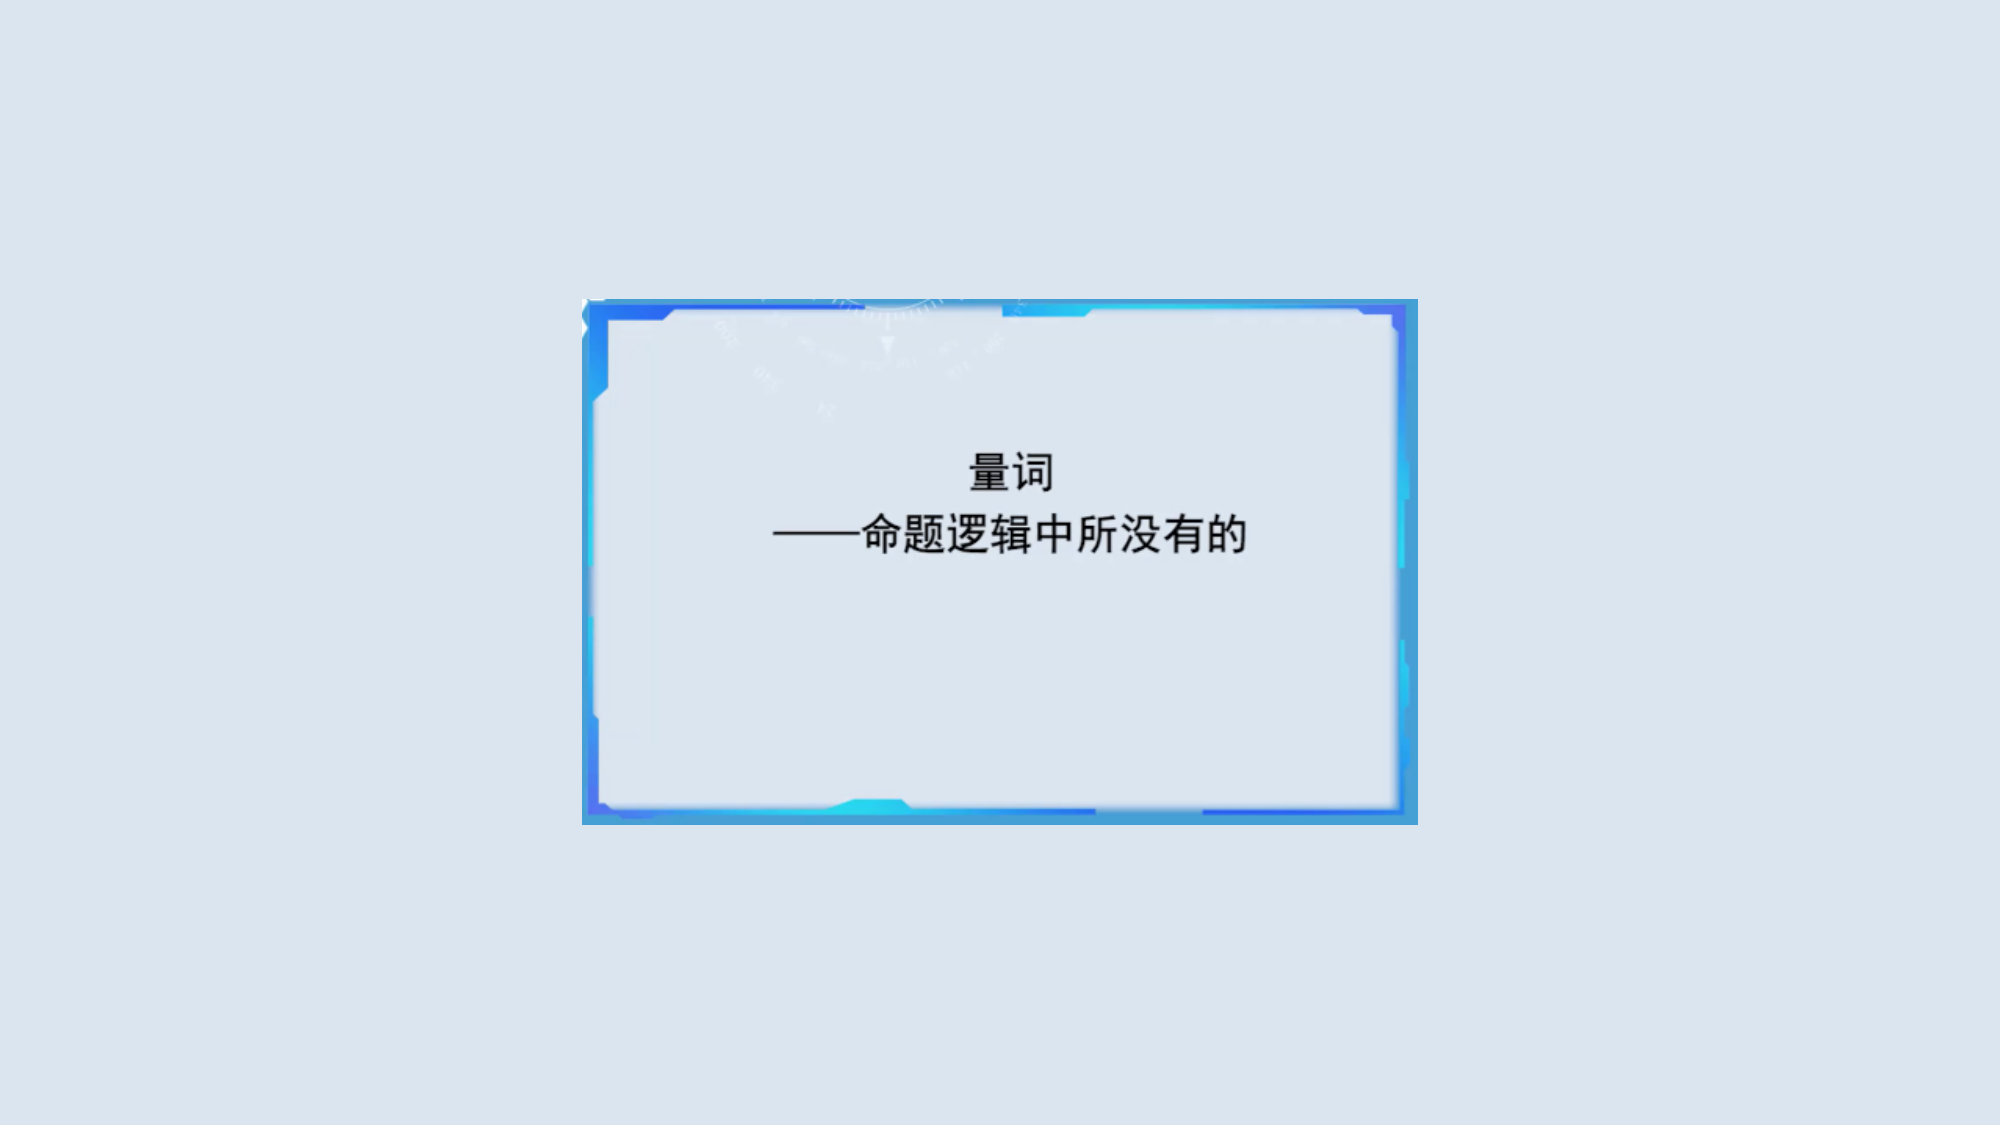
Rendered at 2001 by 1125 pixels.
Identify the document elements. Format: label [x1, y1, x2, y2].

picture [582, 299, 1418, 825]
